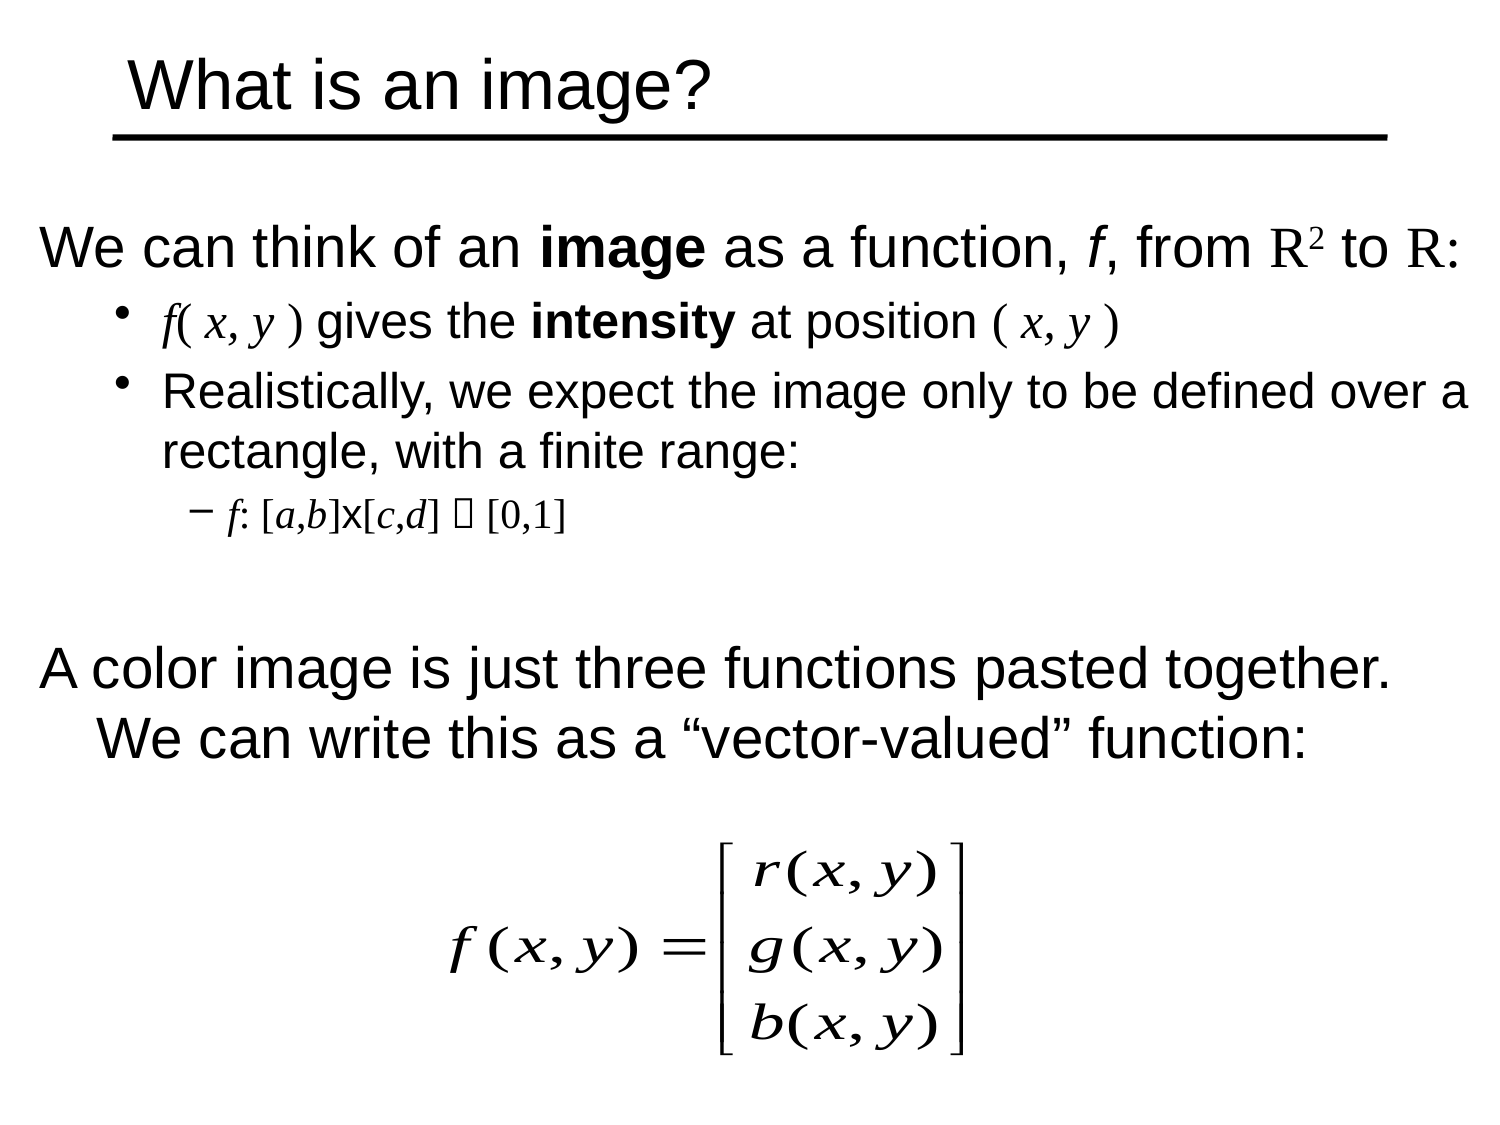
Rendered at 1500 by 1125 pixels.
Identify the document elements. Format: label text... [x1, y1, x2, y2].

list We can think of an image as a function, f, from R2 to R: f( x, y ) gives the intensity at position ( x, y ) Realistically, we expect the image only to be defined over a rectangle, with a finite range: f: [a,b]x[c,d]  [0,1] A color image is just three functions pasted together. We can write this as a “vector-valued” function: [24, 187, 1500, 1069]
title What is an image? [112, 12, 1388, 150]
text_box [424, 830, 988, 1066]
